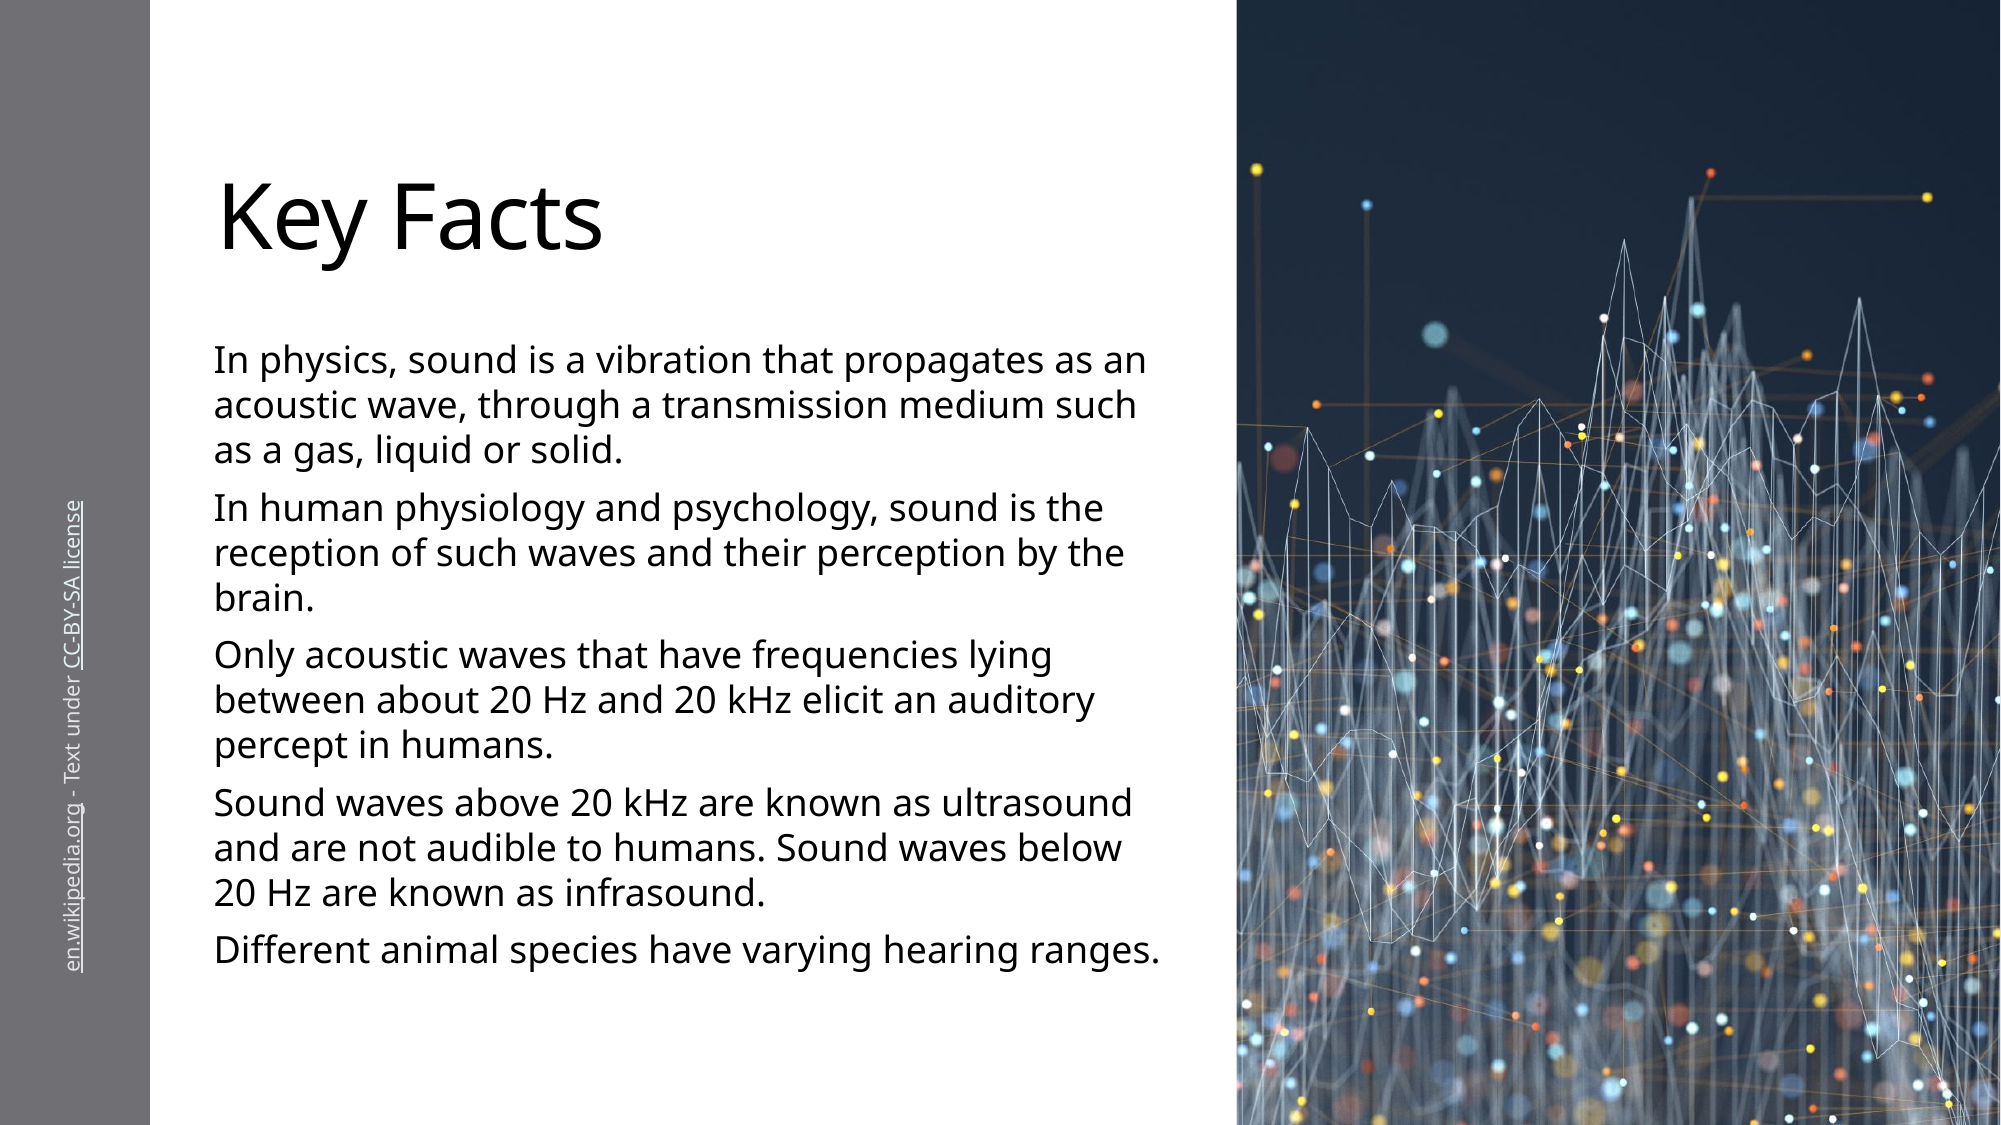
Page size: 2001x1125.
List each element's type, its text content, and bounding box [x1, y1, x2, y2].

title Key Facts [201, 60, 1186, 278]
picture [1236, 0, 2000, 1125]
text_box In physics, sound is a vibration that propagates as an acoustic wave, through a transmission medium such as a gas, liquid or solid. In human physiology and psychology, sound is the reception of such waves and their perception by the brain. Only acoustic waves that have frequencies lying between about 20 Hz and 20 kHz elicit an auditory percept in humans. Sound waves above 20 kHz are known as ultrasound and are not audible to humans. Sound waves below 20 Hz are known as infrasound. Different animal species have varying hearing ranges. [198, 328, 1186, 1014]
text_box [0, 0, 151, 1125]
footer en.wikipedia.org - Text under CC-BY-SA license [42, 400, 103, 988]
